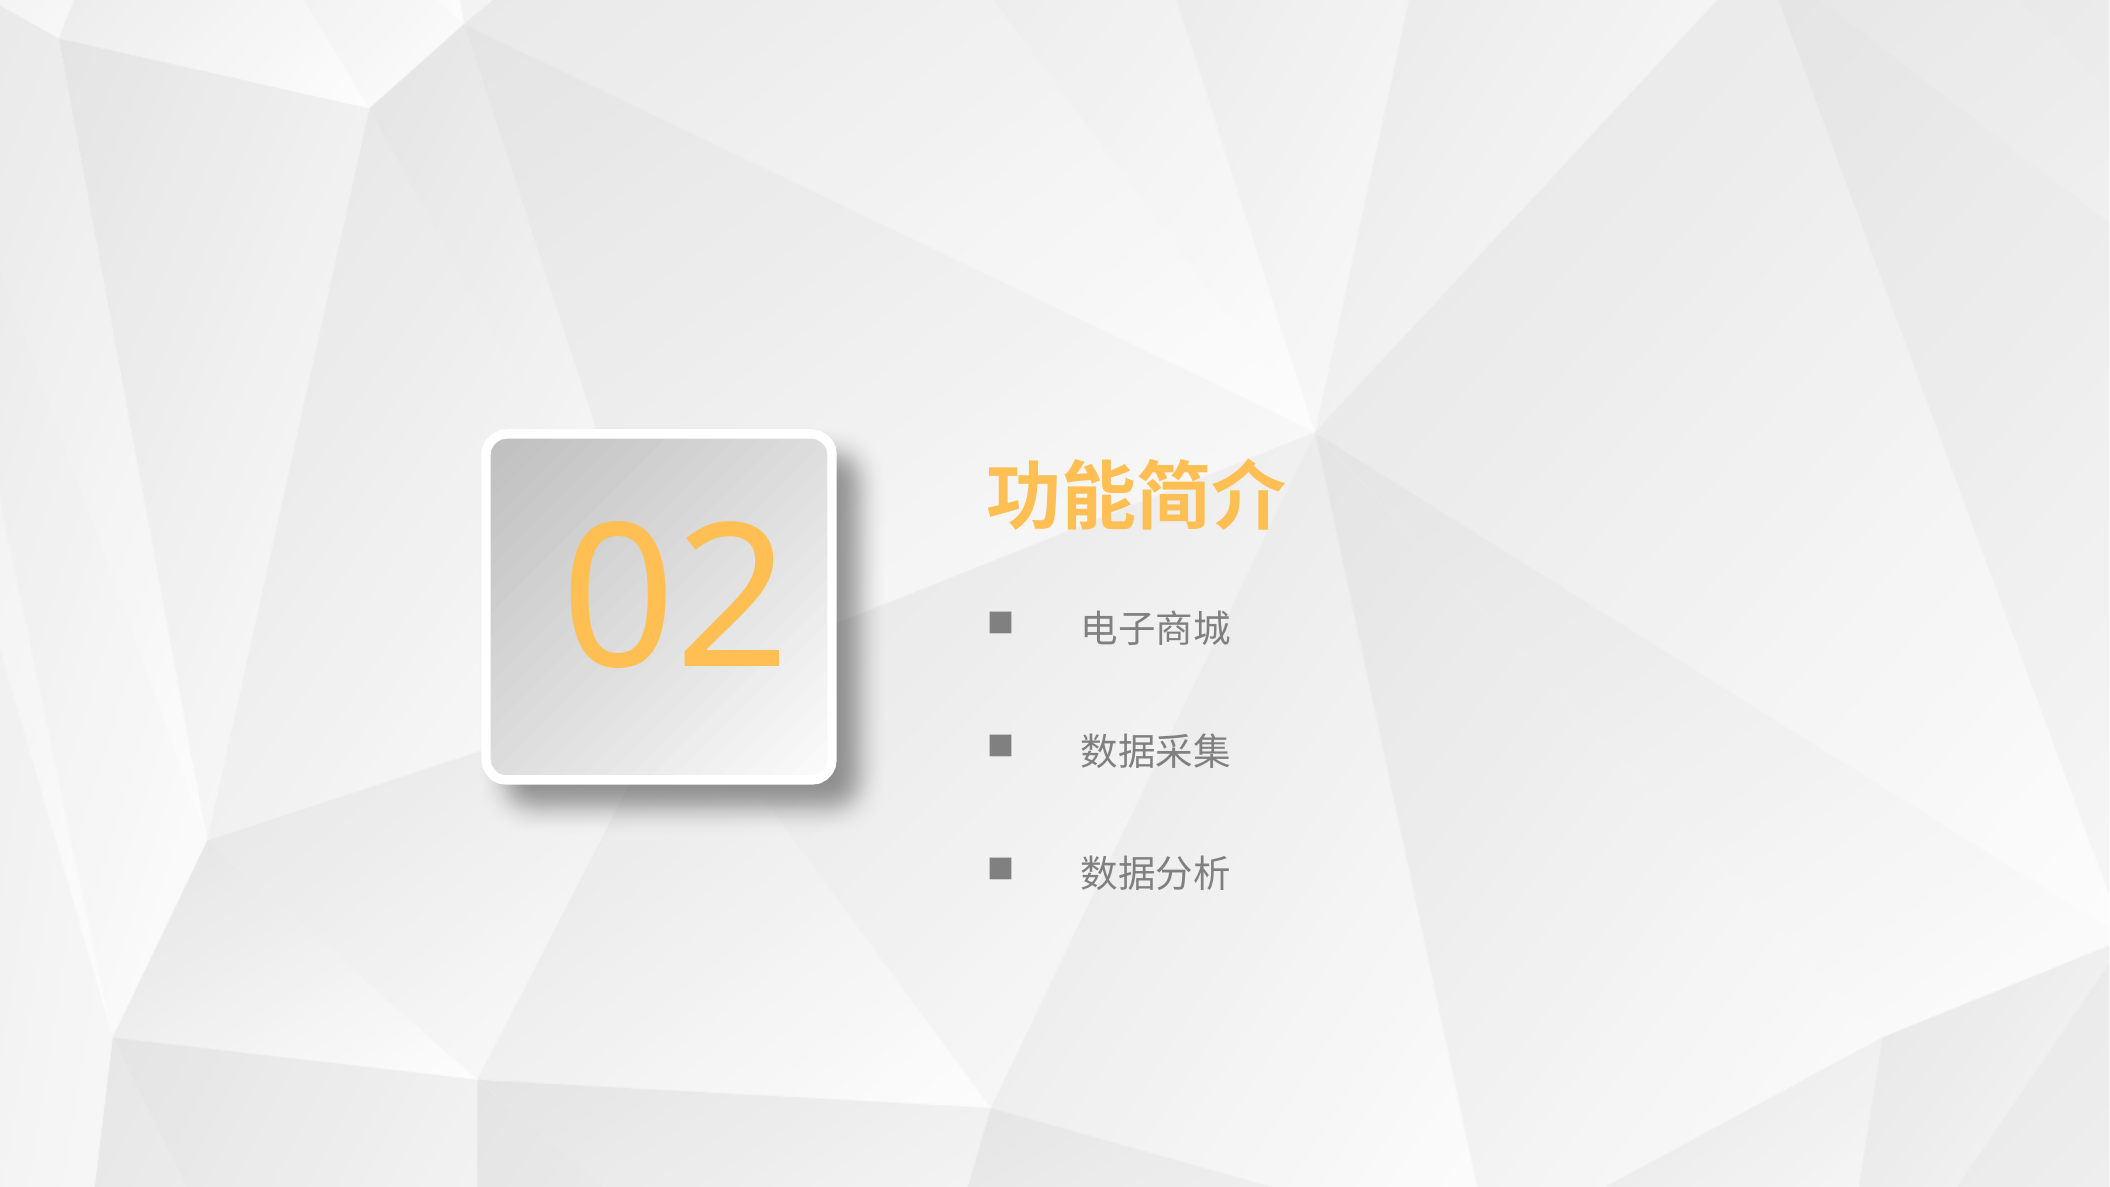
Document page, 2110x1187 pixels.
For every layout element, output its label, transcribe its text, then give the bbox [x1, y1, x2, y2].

list 功能简介 [971, 451, 1740, 565]
list 电子商城 数据采集 数据分析 [971, 602, 1669, 716]
list 02 [546, 486, 831, 720]
picture [0, 0, 2110, 1187]
